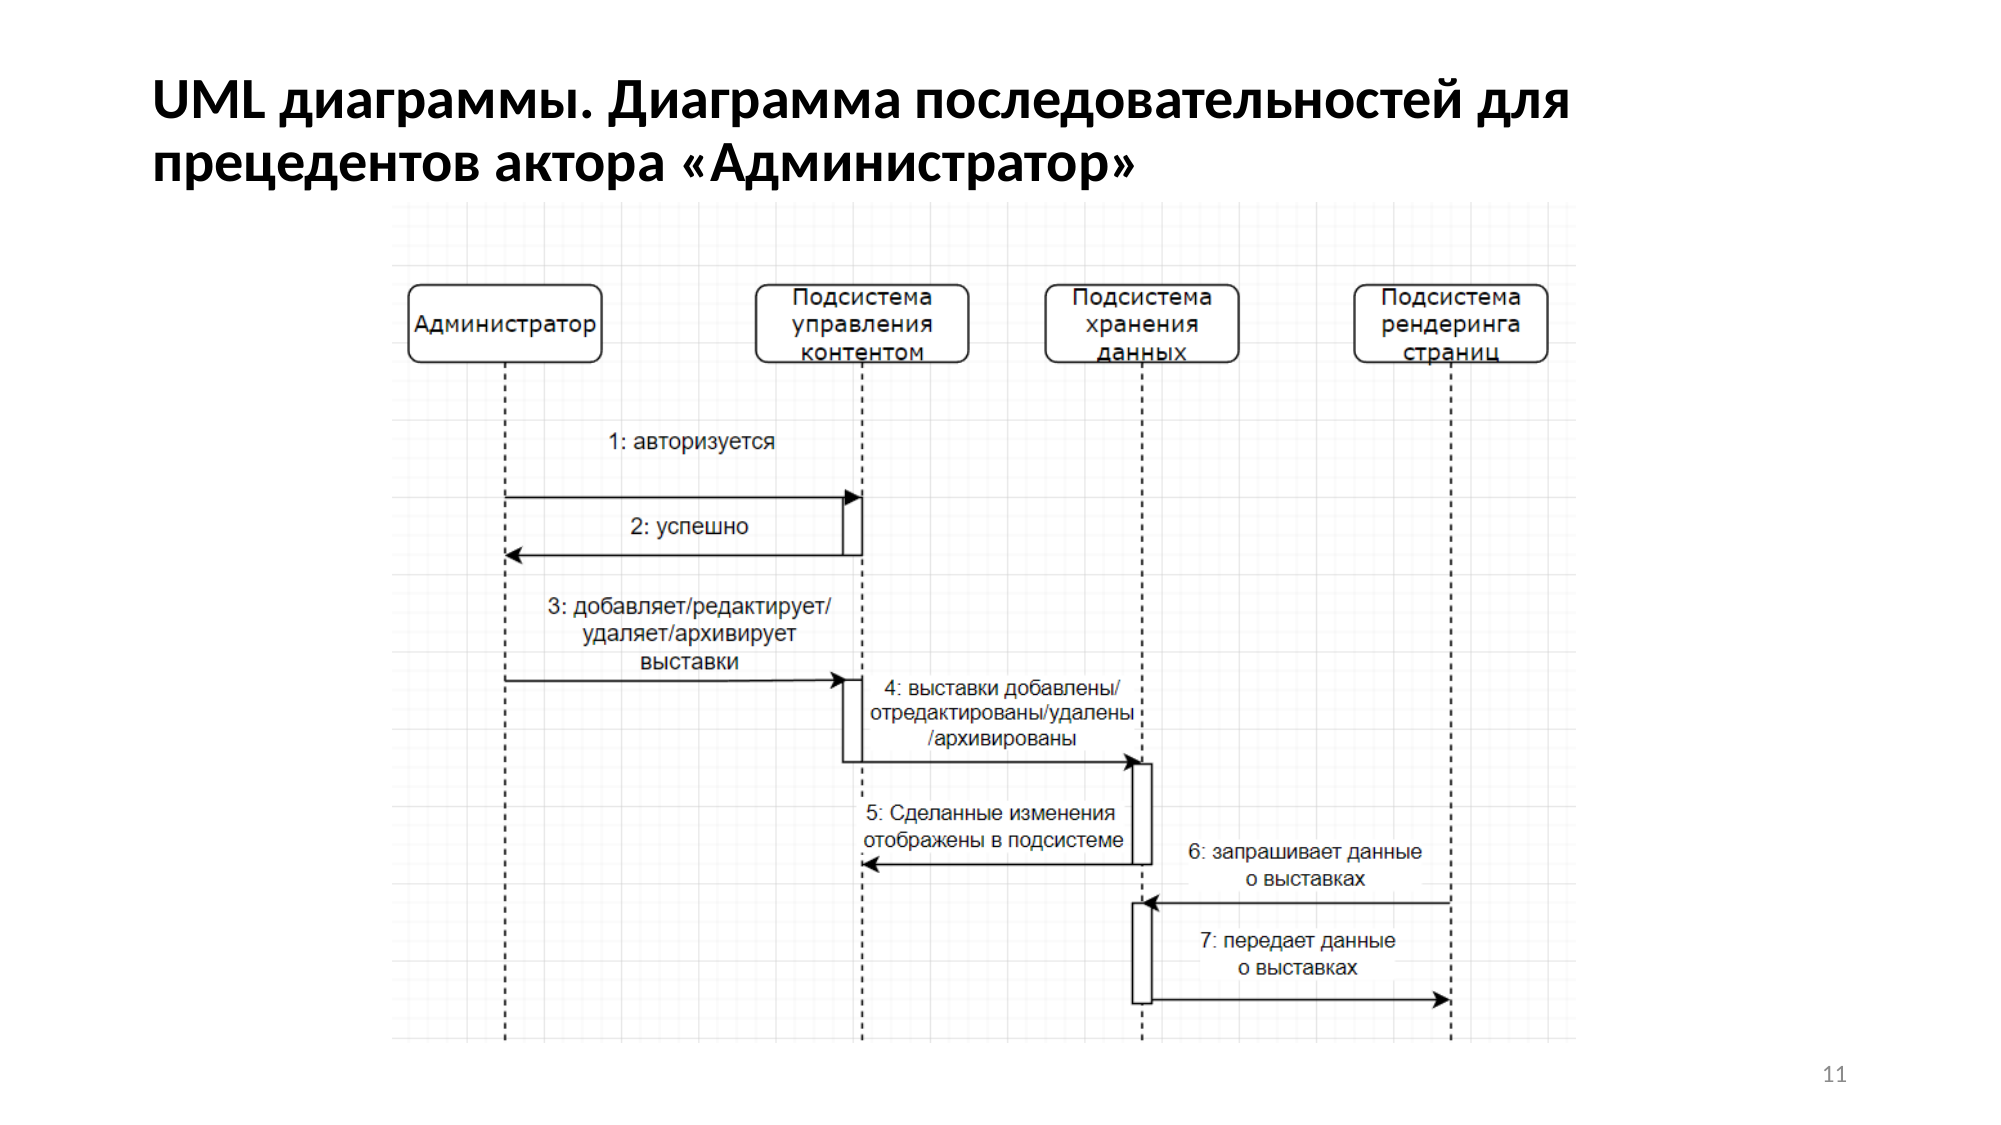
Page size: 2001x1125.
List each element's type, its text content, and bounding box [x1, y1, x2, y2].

title UML диаграммы. Диаграмма последовательностей для прецедентов актора «Администратор» [137, 22, 1863, 240]
slide_number 11 [1412, 1042, 1863, 1103]
picture [392, 202, 1576, 1043]
